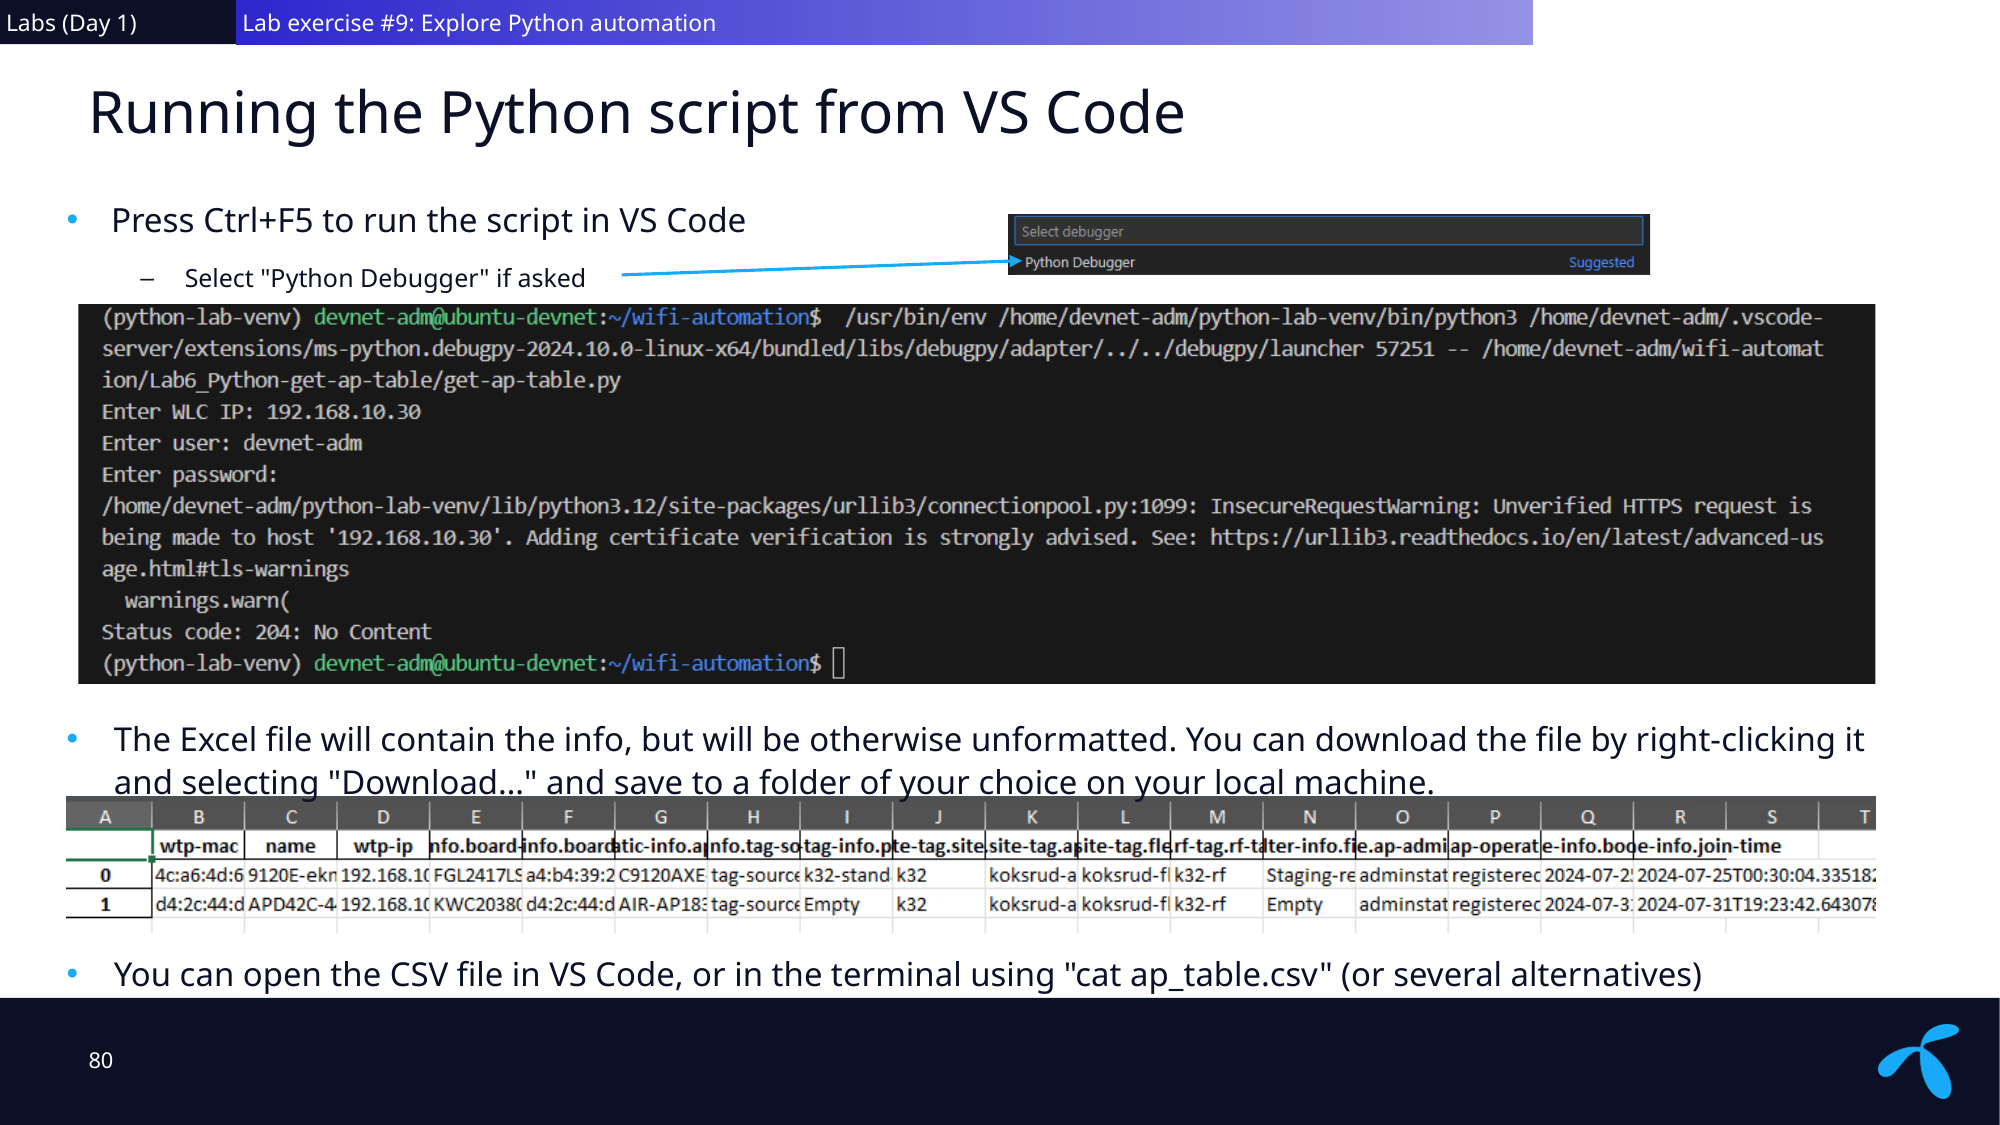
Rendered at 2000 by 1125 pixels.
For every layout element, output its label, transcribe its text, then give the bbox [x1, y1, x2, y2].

picture [1878, 1024, 1959, 1099]
list Press Ctrl+F5 to run the script in VS Code Select "Python Debugger" if asked [66, 165, 1583, 375]
text_box The Excel file will contain the info, but will be otherwise unformatted. You can download the file by right-clicking it and selecting "Download…" and save to a folder of your choice on your local machine. You can open the CSV file in VS Code, or in the terminal using "cat ap_table.csv" (or several alternatives) [66, 942, 1876, 1025]
footer Labs (Day 1) [0, 0, 236, 45]
title Running the Python script from VS Code [88, 70, 1911, 160]
picture [1007, 214, 1651, 276]
picture [78, 303, 1876, 685]
slide_number 80 [88, 1025, 237, 1099]
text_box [621, 260, 1023, 276]
text_box The Excel file will contain the info, but will be otherwise unformatted. You can download the file by right-clicking it and selecting "Download…" and save to a folder of your choice on your local machine. You can open the CSV file in VS Code, or in the terminal using "cat ap_table.csv" (or several alternatives) [66, 685, 1876, 794]
picture [66, 796, 1876, 933]
text_box Lab exercise #9: Explore Python automation [236, 0, 1533, 45]
